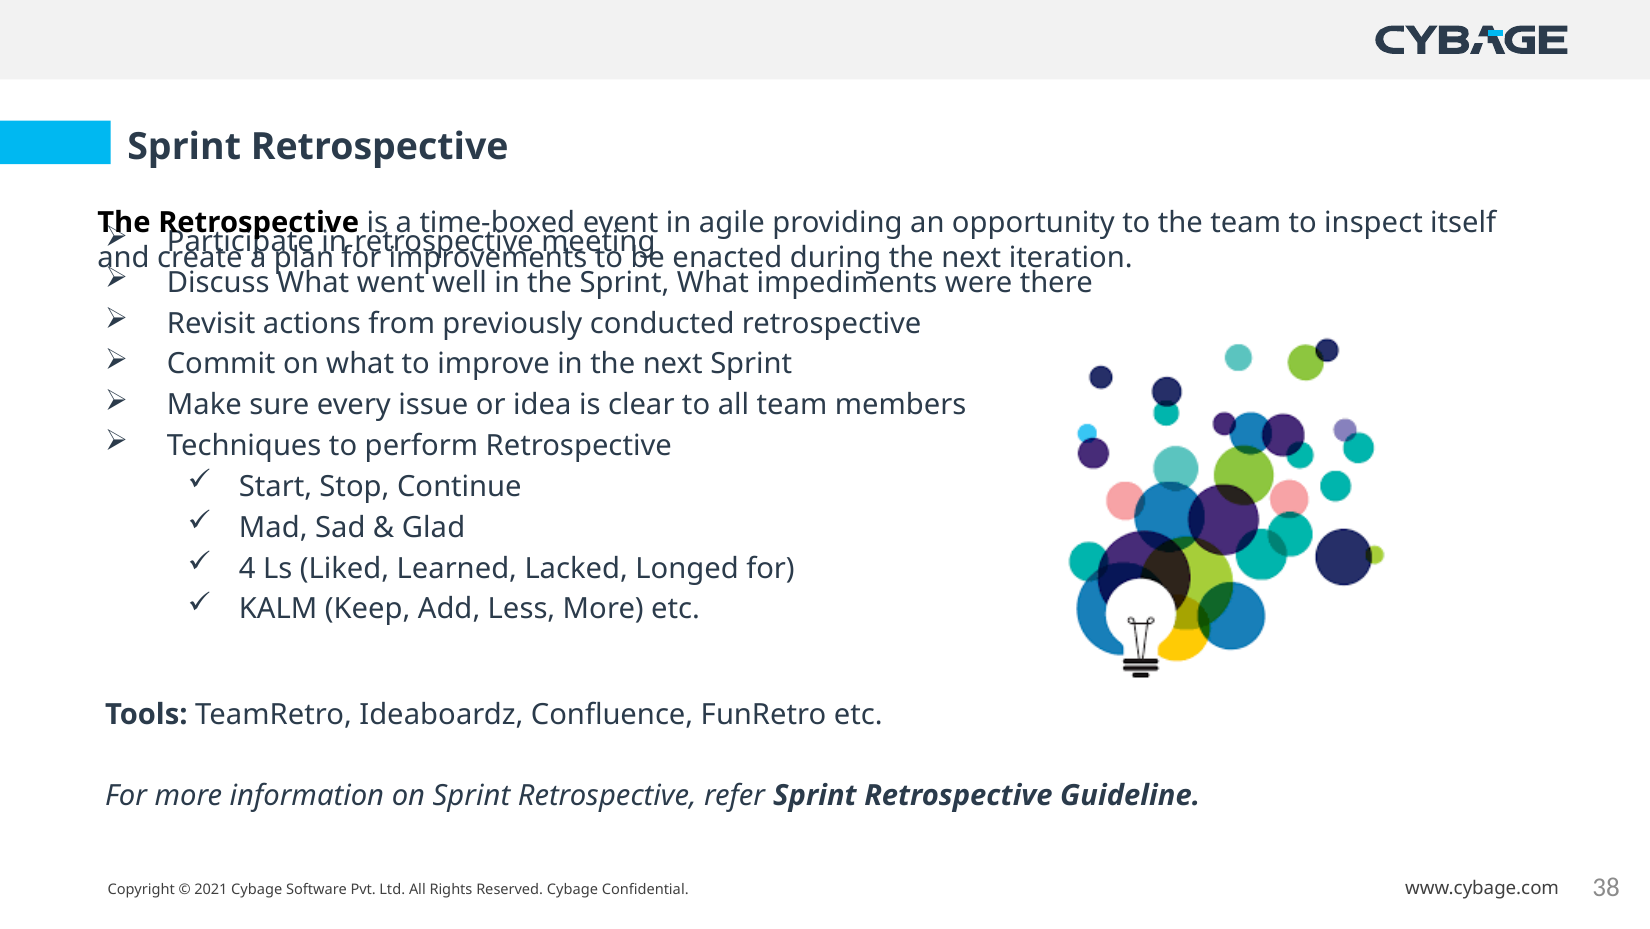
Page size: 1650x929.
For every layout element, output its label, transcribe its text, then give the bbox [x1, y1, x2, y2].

text_box Sprint Retrospective [110, 114, 775, 190]
text_box [0, 118, 110, 166]
list Participate in retrospective meeting Discuss What went well in the Sprint, What impediments were there Revisit actions from previously conducted retrospective Commit on what to improve in the next Sprint Make sure every issue or idea is clear to all team members Techniques to perform Retrospective Start, Stop, Continue Mad, Sad & Glad 4 Ls (Liked, Learned, Lacked, Longed for) KALM (Keep, Add, Less, More) etc. Tools: TeamRetro, Ideaboardz, Confluence, FunRetro etc. For more information on Sprint Retrospective, refer Sprint Retrospective Guideline. [88, 214, 1542, 802]
slide_number 38 [1567, 860, 1637, 910]
picture [1049, 331, 1402, 684]
text_box The Retrospective is a time-boxed event in agile providing an opportunity to the team to inspect itself and create a plan for improvements to be enacted during the next iteration. [82, 195, 1515, 331]
